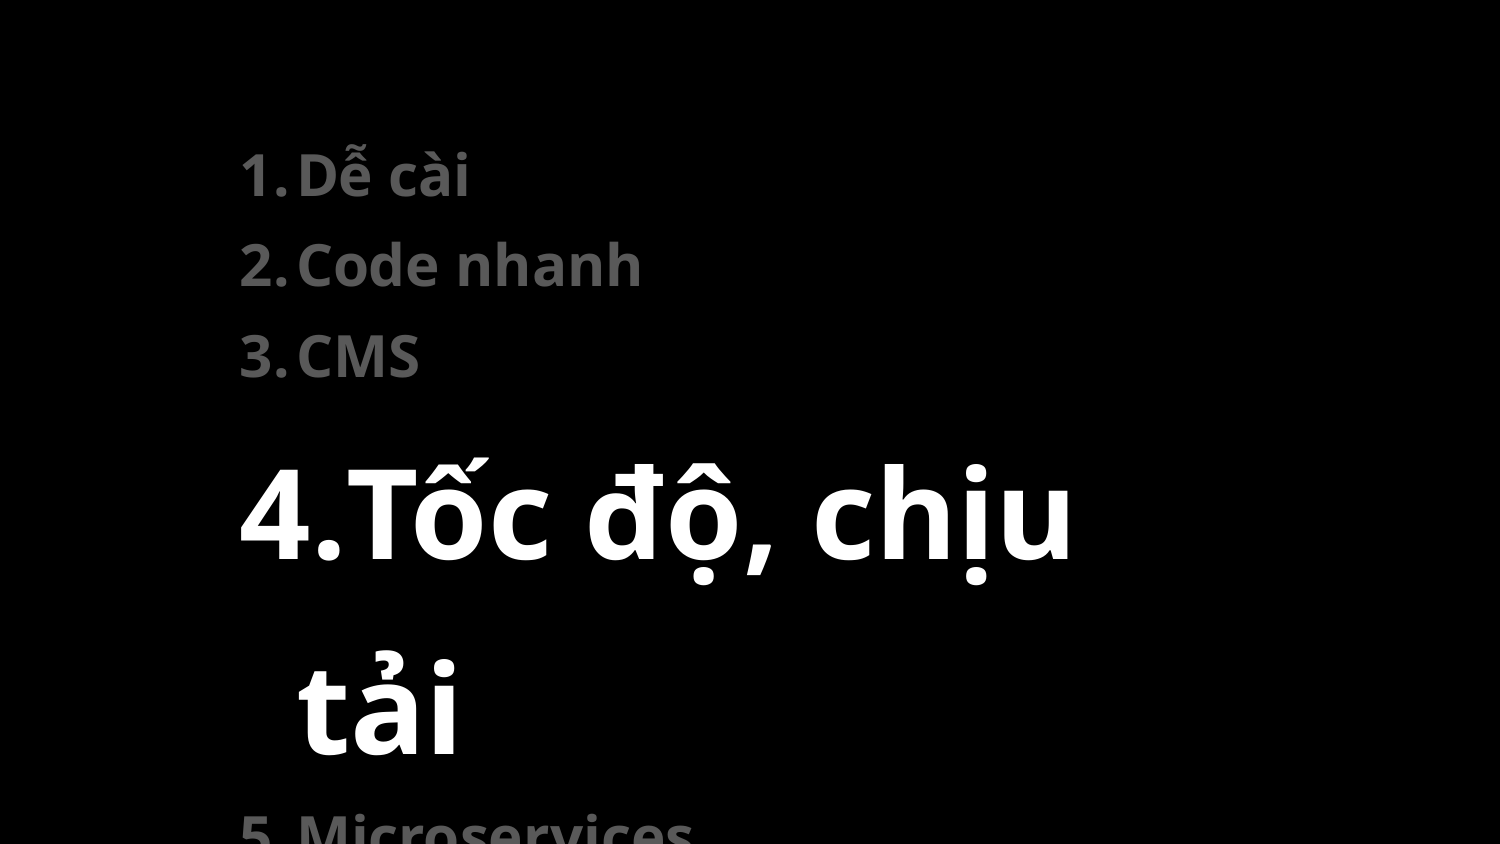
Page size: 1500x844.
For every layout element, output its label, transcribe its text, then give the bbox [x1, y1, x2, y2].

text_box Dễ cài Code nhanh CMS Tốc độ, chịu tải Microservices [224, 109, 1275, 844]
